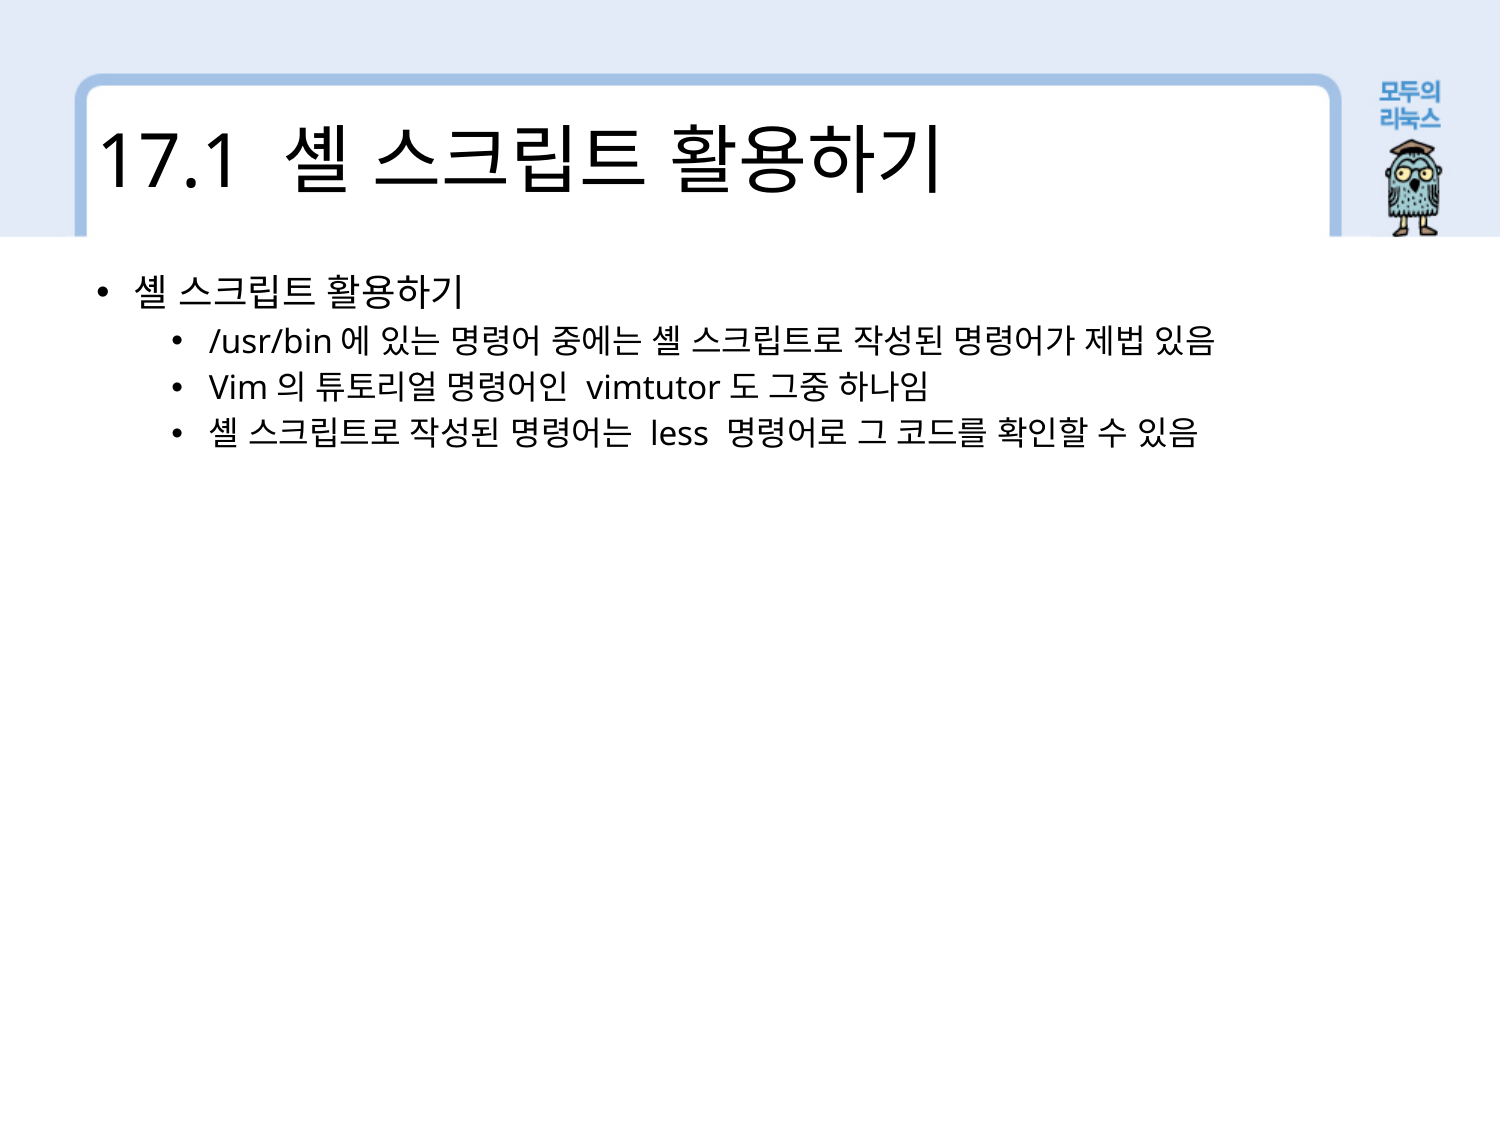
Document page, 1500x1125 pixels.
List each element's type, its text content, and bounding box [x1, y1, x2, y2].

text_box 셸 스크립트 활용하기 /usr/bin에 있는 명령어 중에는 셸 스크립트로 작성된 명령어가 제법 있음 Vim의 튜토리얼 명령어인 vimtutor도 그중 하나임 셸 스크립트로 작성된 명령어는 less 명령어로 그 코드를 확인할 수 있음 [81, 266, 1335, 1024]
picture [0, 0, 1500, 1125]
text_box 17.1 셸 스크립트 활용하기 [81, 115, 1335, 221]
